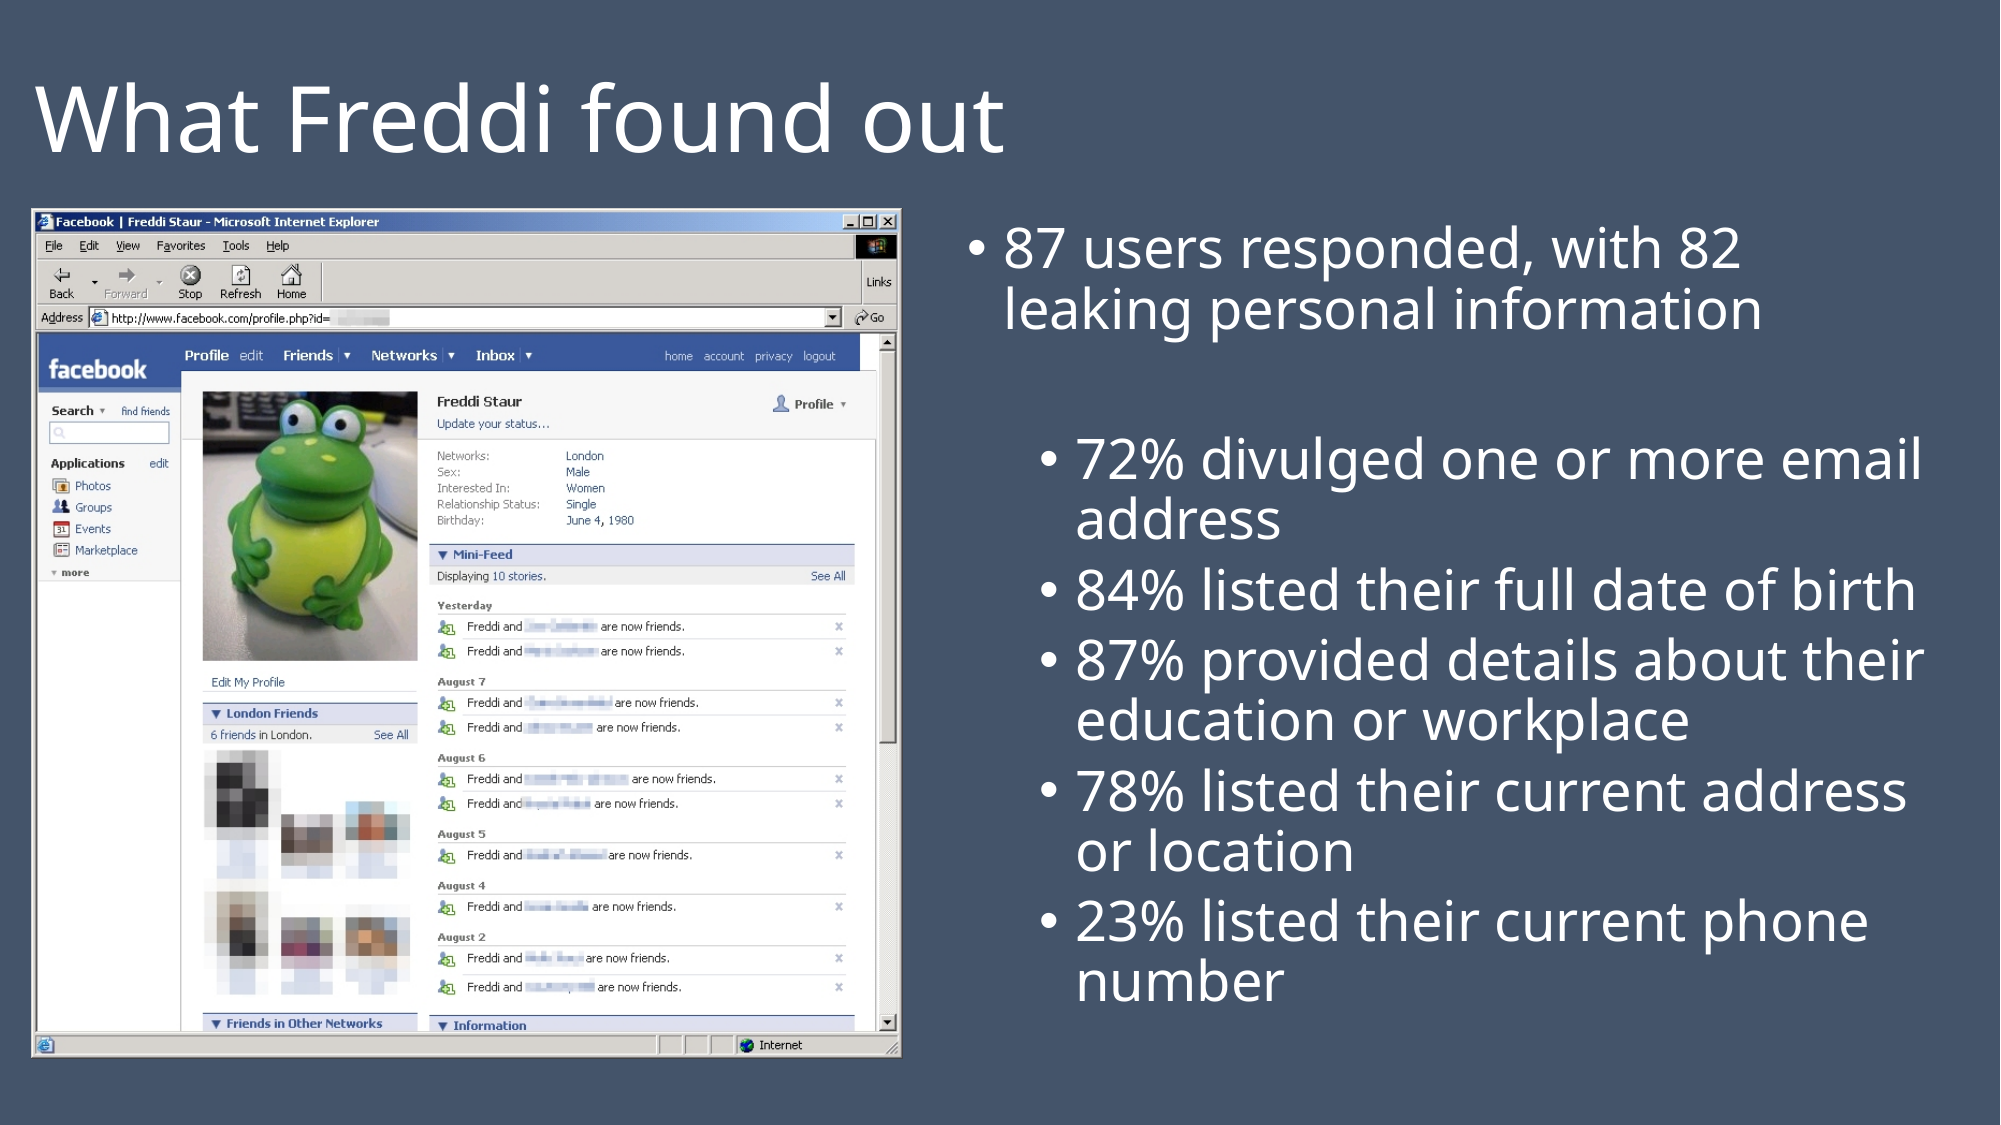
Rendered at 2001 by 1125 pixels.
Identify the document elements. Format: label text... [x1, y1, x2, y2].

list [31, 208, 903, 1059]
title What Freddi found out [19, 14, 1745, 232]
list 87 users responded, with 82 leaking personal information 72% divulged one or more email address 84% listed their full date of birth 87% provided details about their education or workplace 78% listed their current address or location 23% listed their current phone number [952, 213, 1945, 1035]
